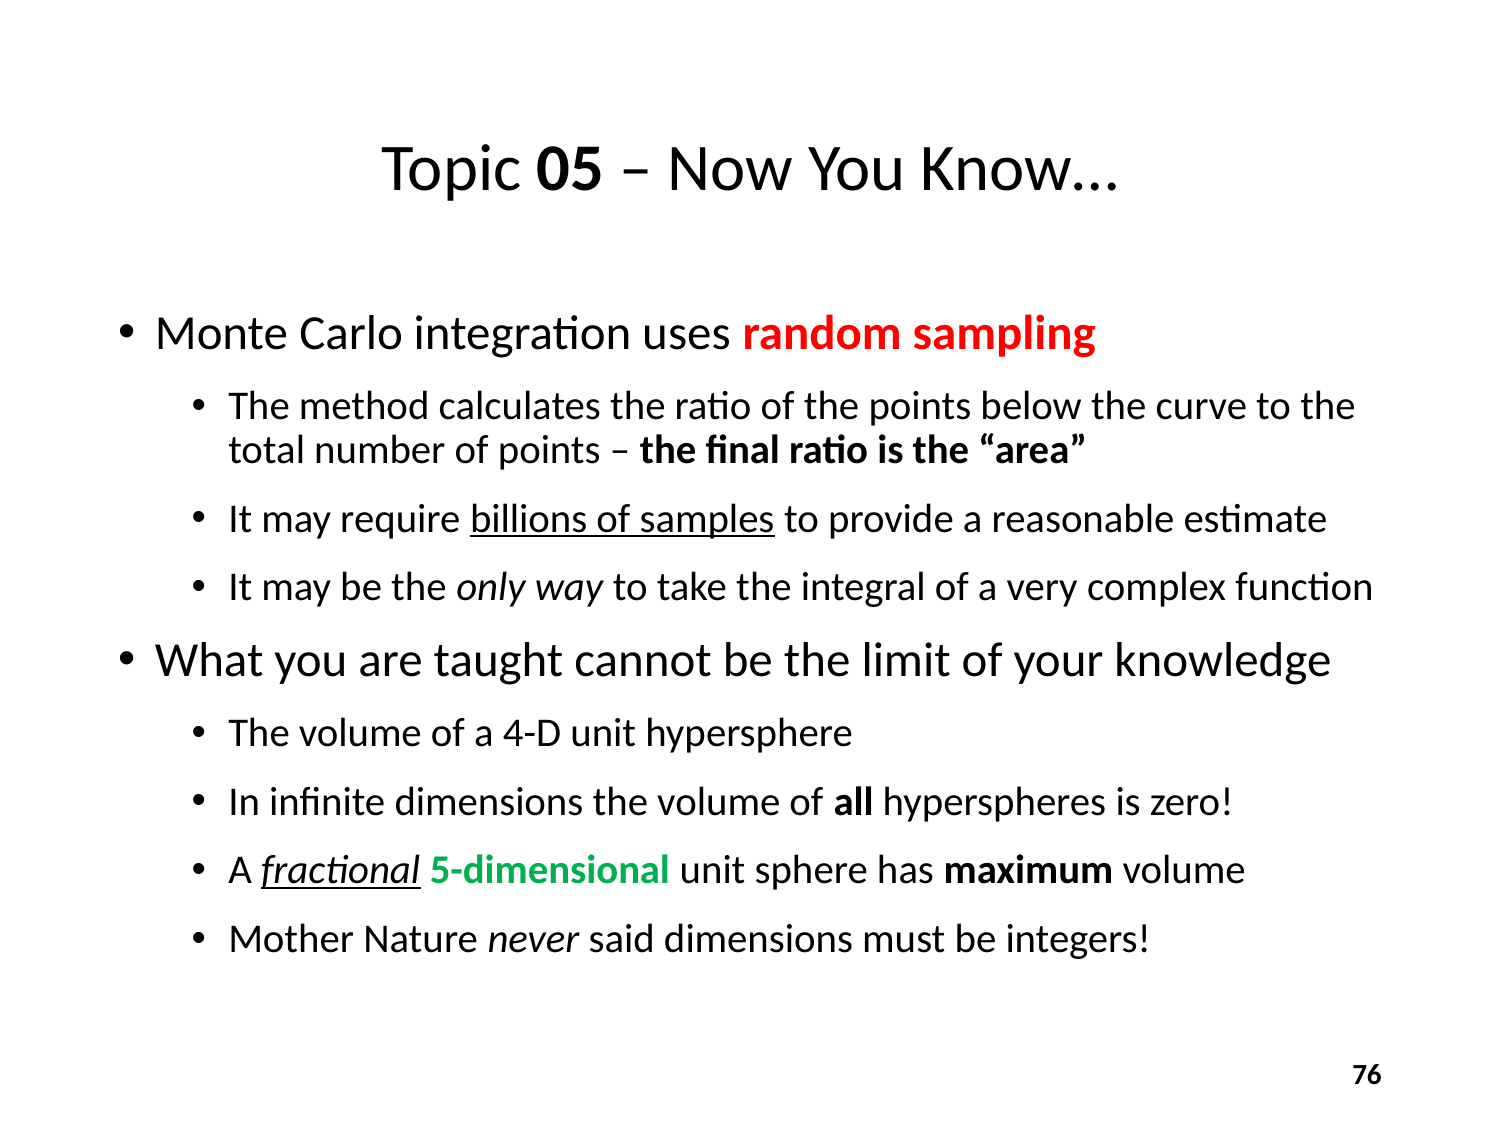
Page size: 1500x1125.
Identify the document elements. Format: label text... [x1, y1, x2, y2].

slide_number 76 [1059, 1042, 1397, 1103]
title Topic 05 – Now You Know… [103, 59, 1397, 278]
